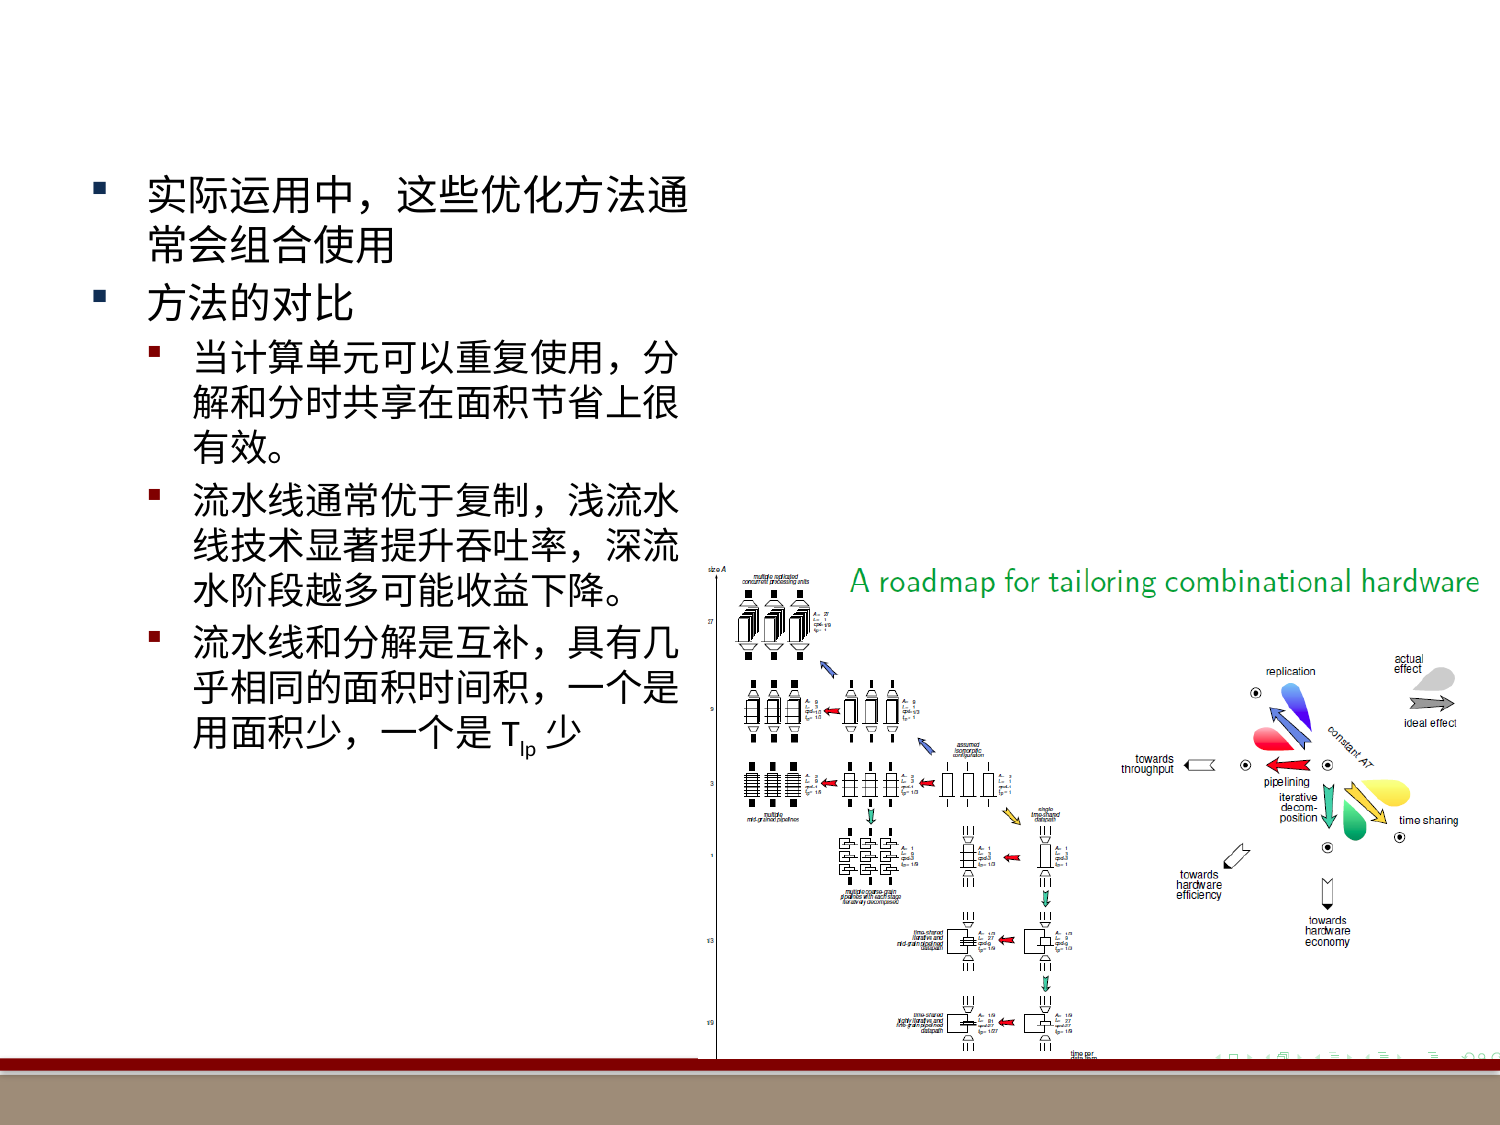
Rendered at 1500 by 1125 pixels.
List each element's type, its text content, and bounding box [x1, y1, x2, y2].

list 实际运用中，这些优化方法通常会组合使用 方法的对比 当计算单元可以重复使用，分解和分时共享在面积节省上很有效。 流水线通常优于复制，浅流水线技术显著提升吞吐率，深流水阶段越多可能收益下降。 流水线和分解是互补，具有几乎相同的面积时间积，一个是用面积少，一个是Tlp少 [74, 160, 715, 1036]
picture [698, 562, 1500, 1059]
